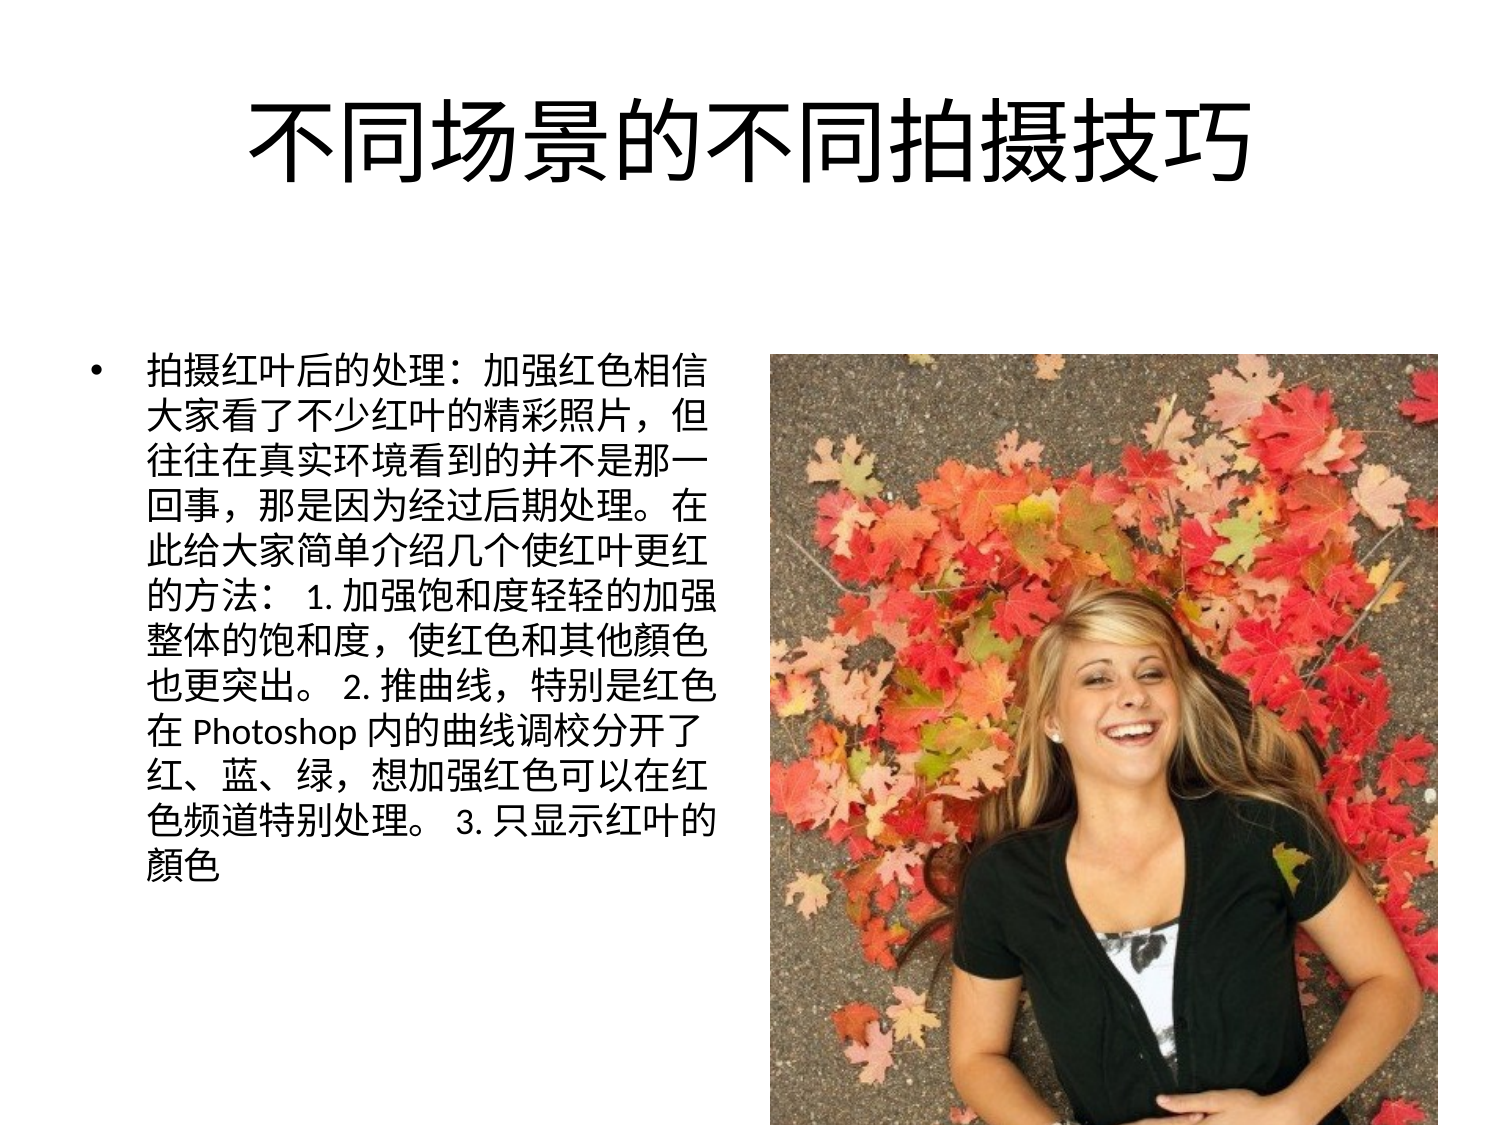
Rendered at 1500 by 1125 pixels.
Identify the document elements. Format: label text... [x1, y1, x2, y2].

list 拍摄红叶后的处理：加强红色相信大家看了不少红叶的精彩照片，但往往在真实环境看到的并不是那一回事，那是因为经过后期处理。在此给大家简单介绍几个使红叶更红的方法：1.加强饱和度轻轻的加强整体的饱和度，使红色和其他顏色也更突出。2.推曲线，特别是红色在Photoshop内的曲线调校分开了红、蓝、绿，想加强红色可以在红色频道特别处理。3.只显示红叶的顏色 [75, 262, 738, 1005]
title 不同场景的不同拍摄技巧 [75, 45, 1425, 233]
picture [770, 353, 1438, 1125]
